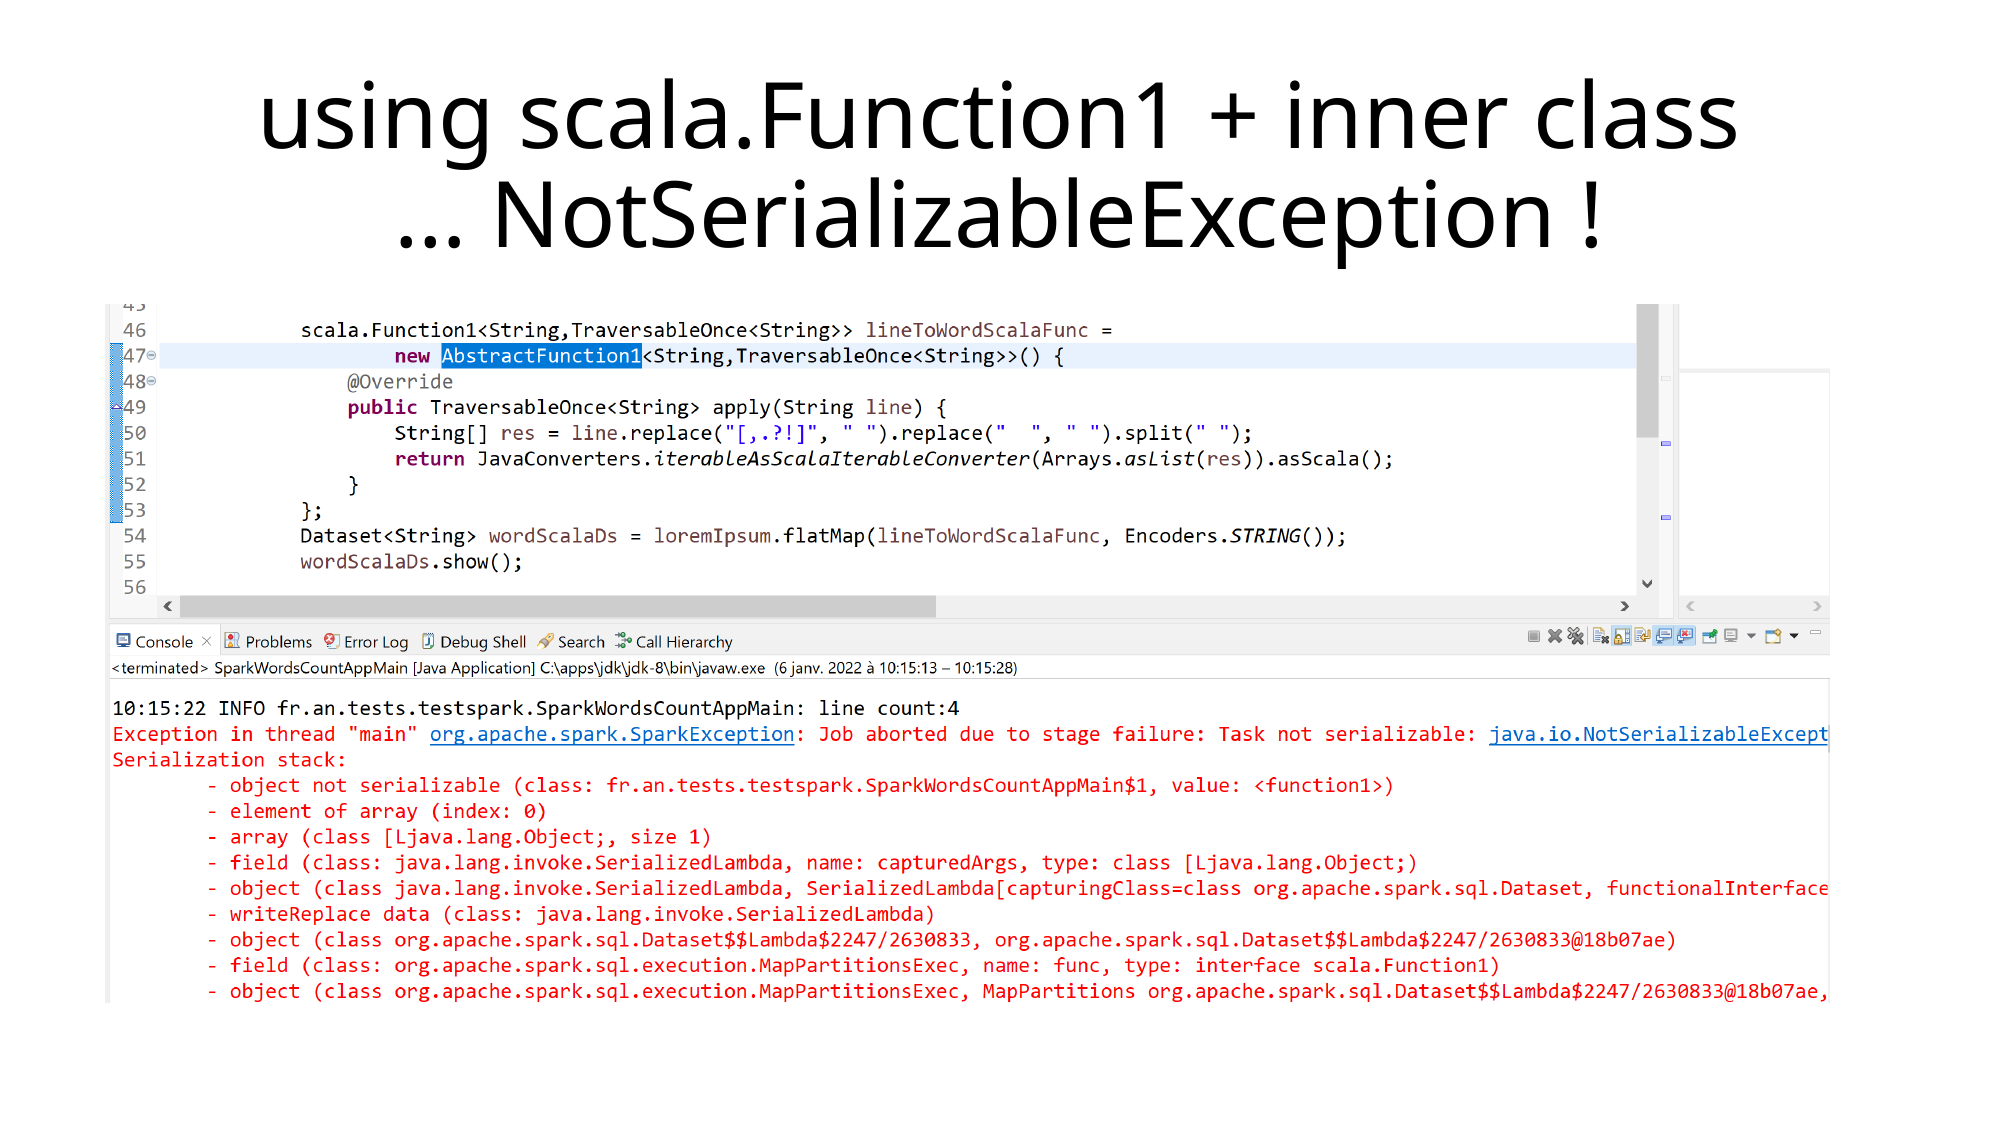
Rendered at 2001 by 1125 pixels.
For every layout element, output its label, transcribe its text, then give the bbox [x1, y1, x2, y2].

title using scala.Function1 + inner class … NotSerializableException ! [137, 59, 1863, 278]
picture [104, 304, 1830, 1003]
